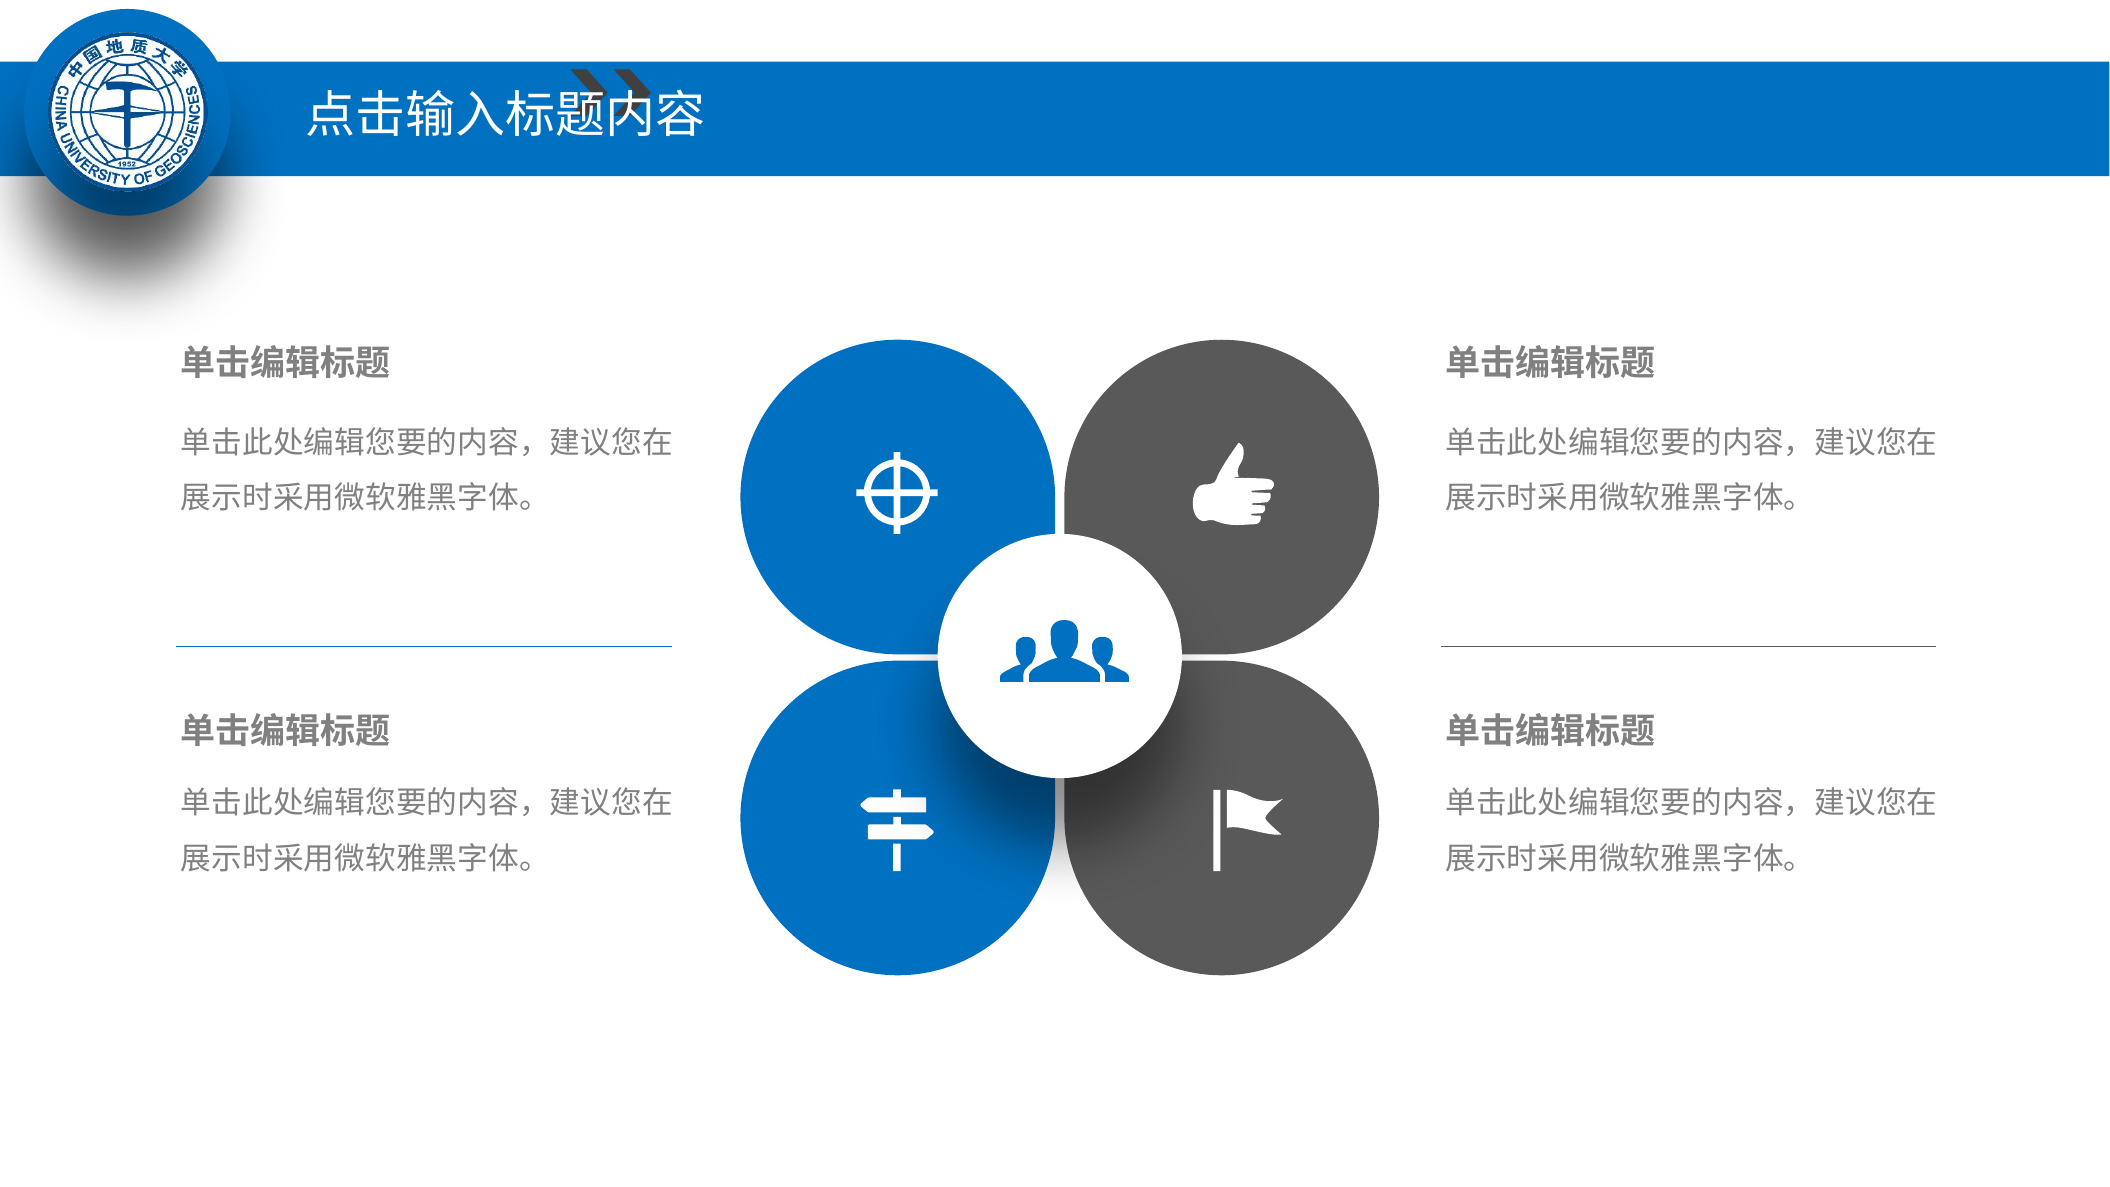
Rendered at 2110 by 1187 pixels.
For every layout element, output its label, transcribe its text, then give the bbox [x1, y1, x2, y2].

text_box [1064, 660, 1380, 976]
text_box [1064, 339, 1380, 655]
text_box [937, 533, 1182, 779]
text_box 单击此处编辑您要的内容，建议您在展示时采用微软雅黑字体。 [180, 404, 702, 515]
picture [42, 25, 212, 200]
text_box 单击编辑标题 [180, 340, 519, 383]
list 点击输入标题内容 [290, 74, 810, 158]
text_box 单击此处编辑您要的内容，建议您在展示时采用微软雅黑字体。 [1445, 404, 1966, 515]
text_box 单击编辑标题 [1445, 340, 1784, 383]
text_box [740, 660, 1056, 976]
text_box 单击此处编辑您要的内容，建议您在展示时采用微软雅黑字体。 [180, 764, 702, 876]
text_box 单击编辑标题 [1445, 708, 1784, 751]
text_box [570, 69, 591, 74]
text_box 单击编辑标题 [180, 708, 519, 751]
text_box [613, 69, 635, 74]
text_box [740, 339, 1056, 655]
text_box 单击此处编辑您要的内容，建议您在展示时采用微软雅黑字体。 [1445, 764, 1966, 876]
